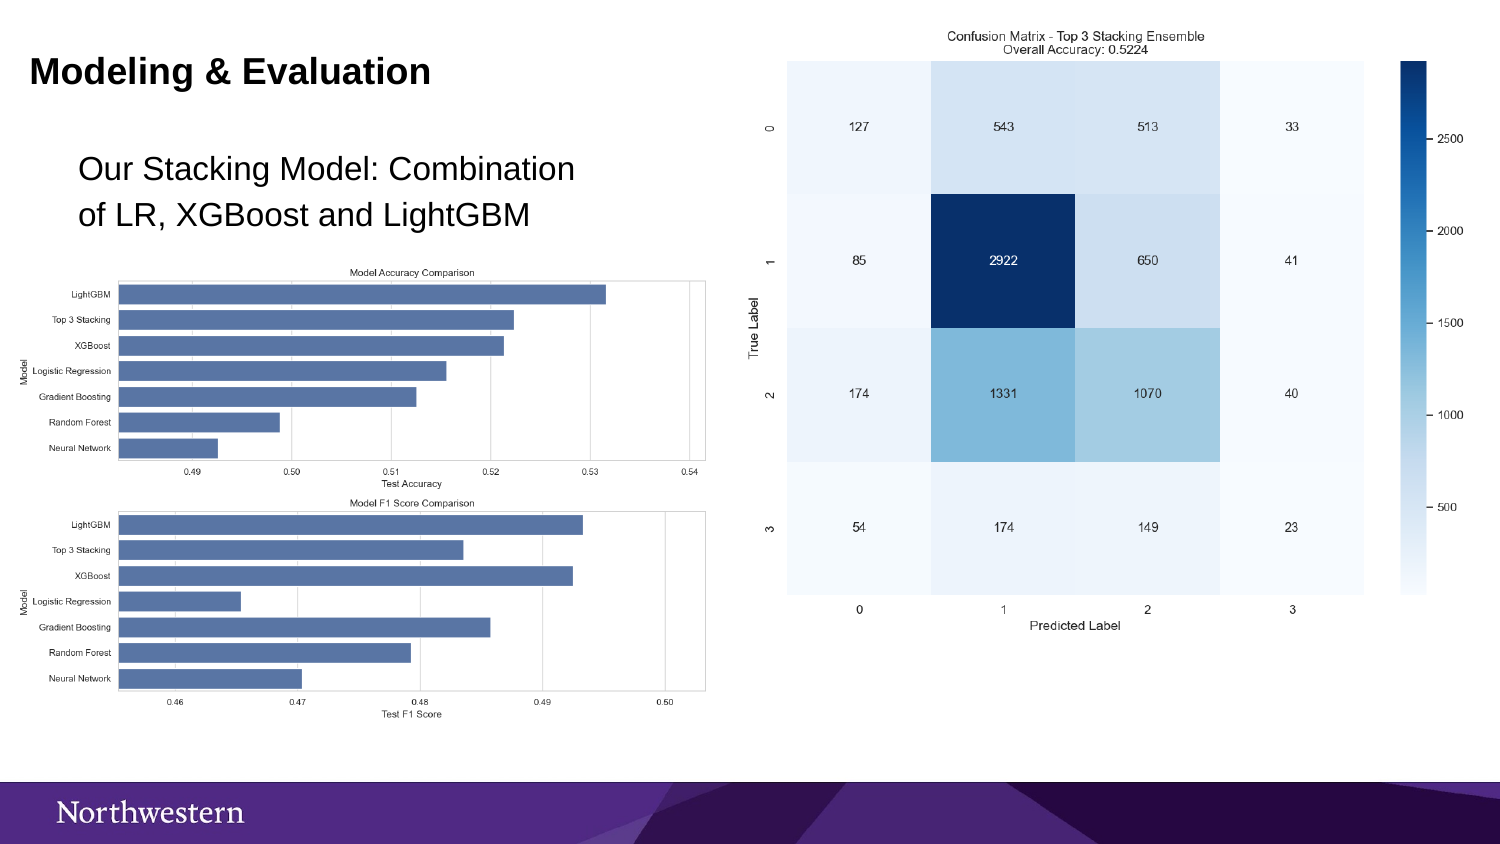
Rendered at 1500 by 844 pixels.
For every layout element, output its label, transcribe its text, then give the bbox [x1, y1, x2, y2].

text_box Our Stacking Model: Combination of LR, XGBoost and LightGBM [63, 126, 625, 248]
title Modeling & Evaluation [14, 13, 1290, 119]
picture [0, 0, 1500, 844]
